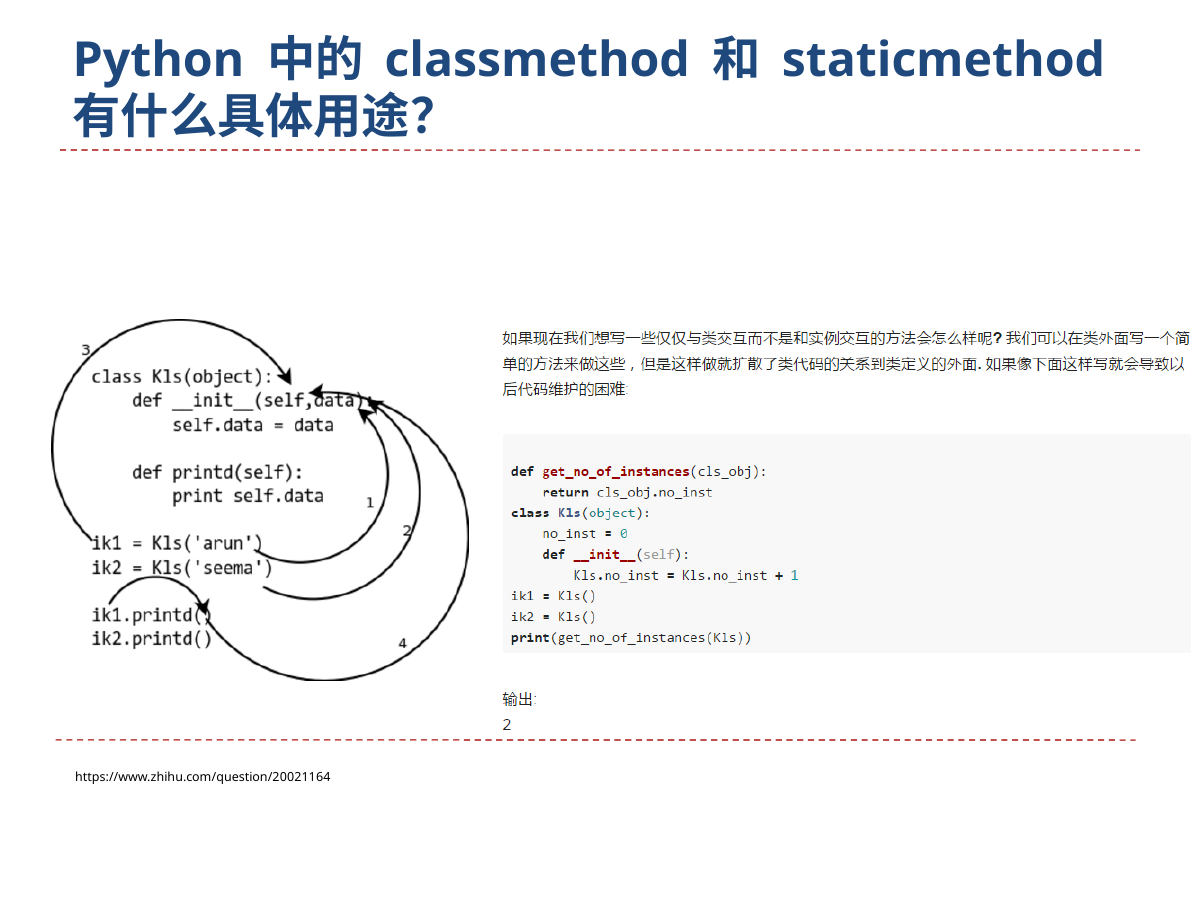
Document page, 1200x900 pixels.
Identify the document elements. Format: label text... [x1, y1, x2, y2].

list https://www.zhihu.com/question/20021164 [62, 762, 1138, 888]
picture [37, 312, 492, 702]
title Python 中的 classmethod 和 staticmethod 有什么具体用途？ [60, 20, 1140, 150]
picture [495, 324, 1200, 738]
